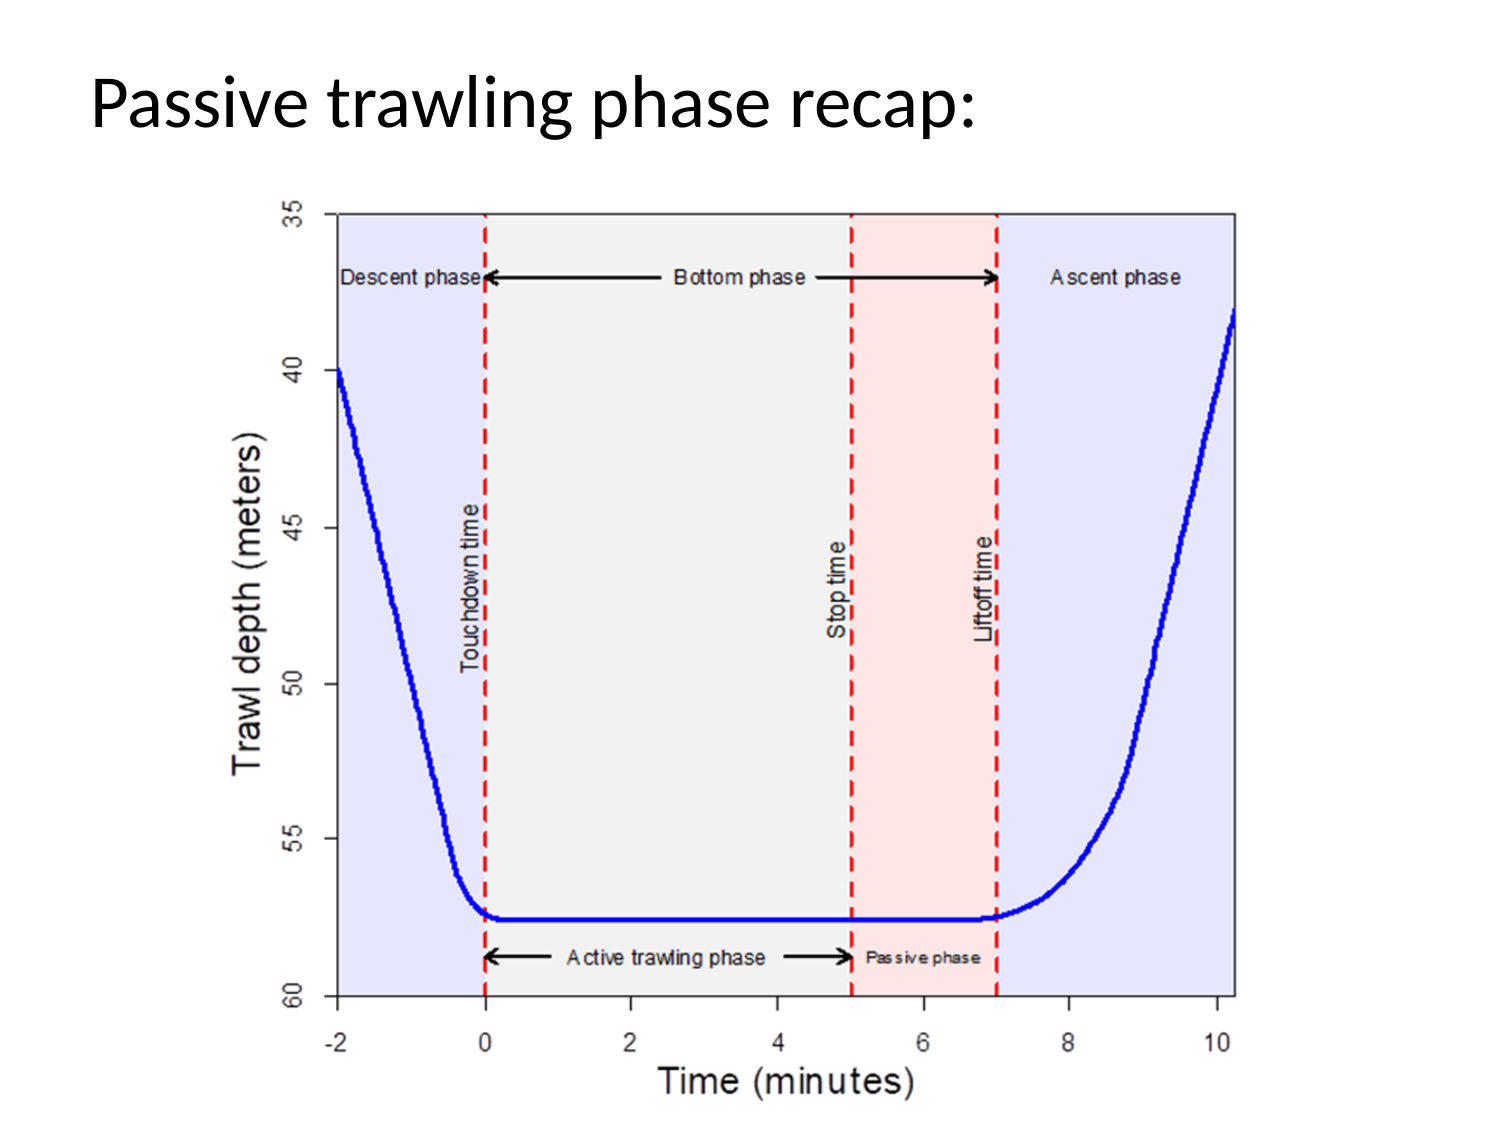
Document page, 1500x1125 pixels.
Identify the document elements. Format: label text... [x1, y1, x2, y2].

picture [211, 168, 1277, 1108]
title Passive trawling phase recap: [75, 45, 1425, 151]
